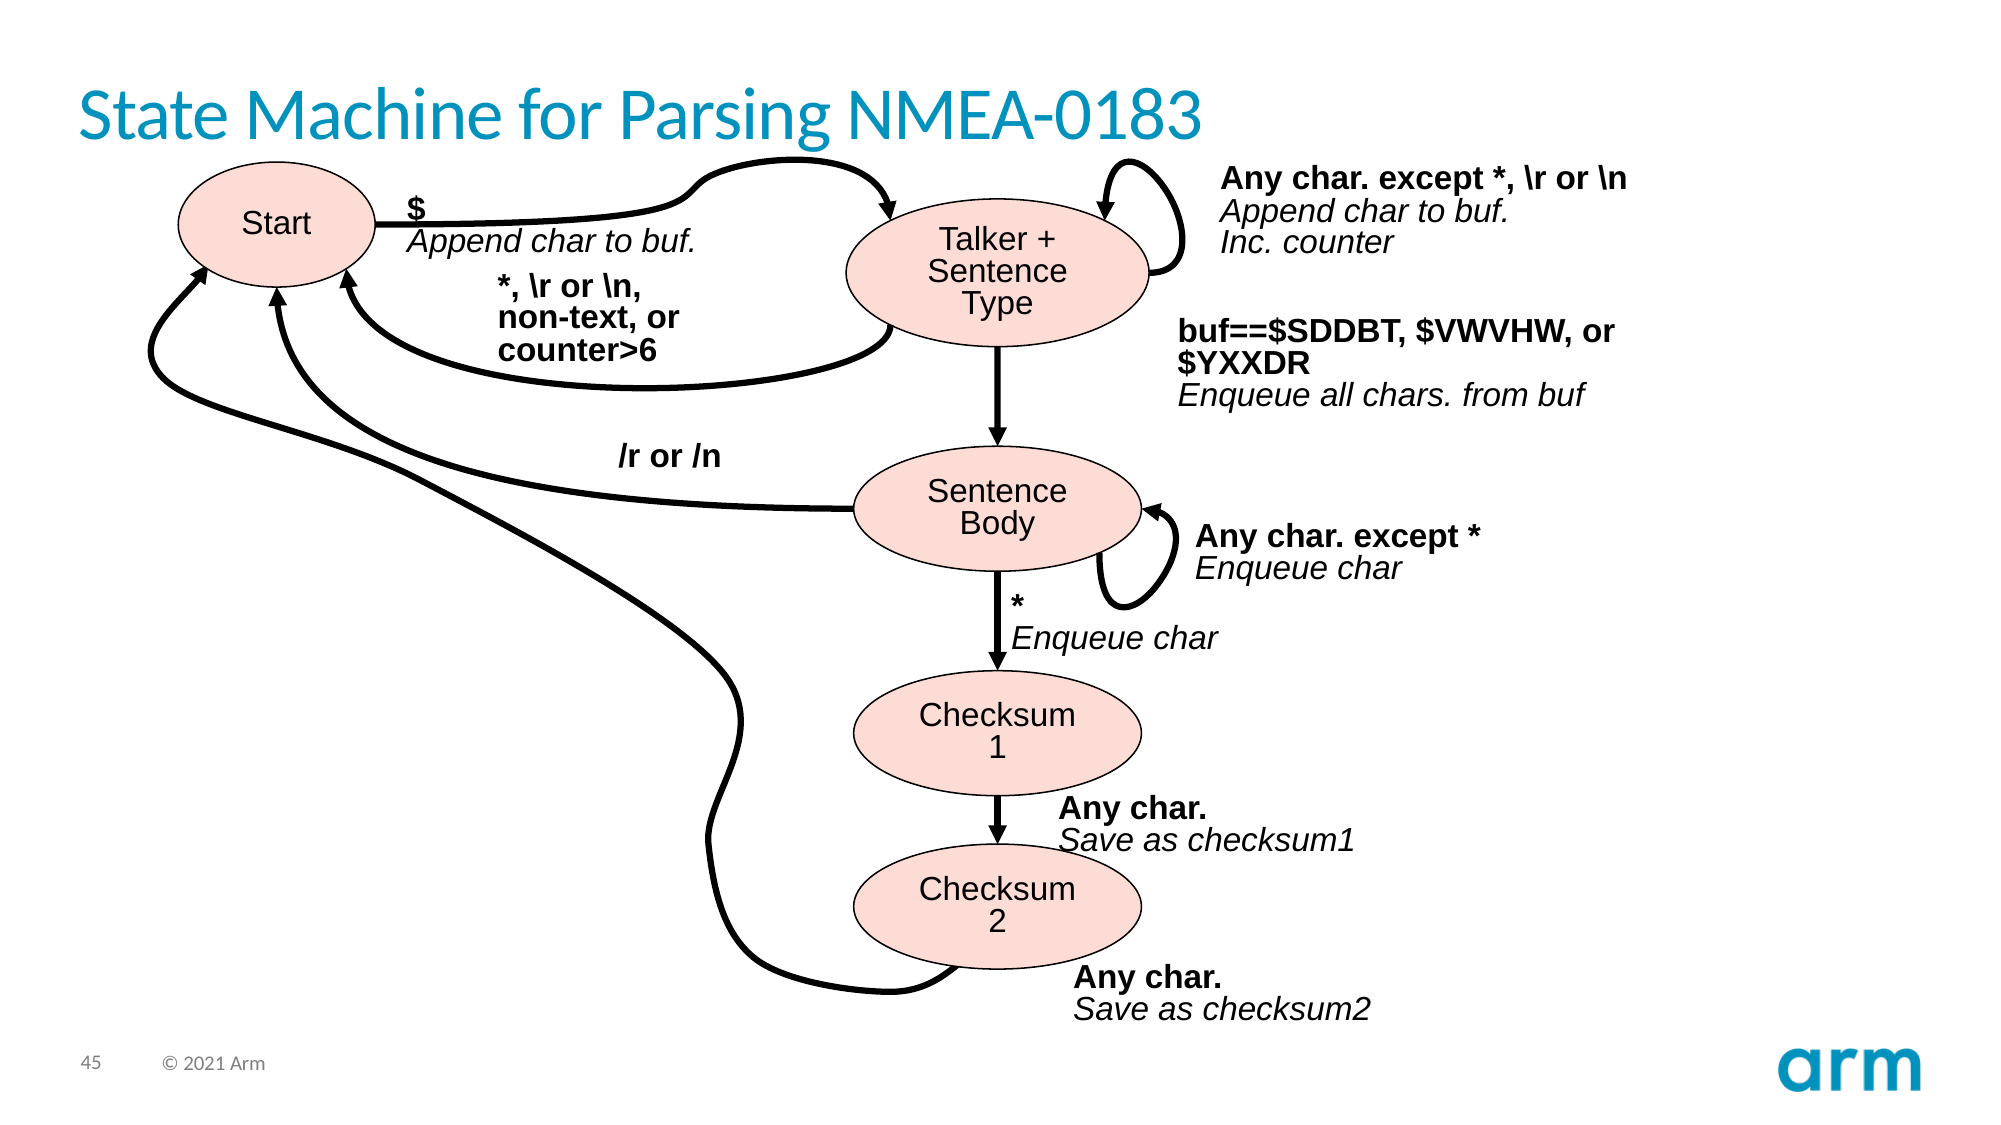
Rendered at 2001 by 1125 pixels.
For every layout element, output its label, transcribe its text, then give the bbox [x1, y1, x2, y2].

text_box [127, 157, 1769, 1035]
title State Machine for Parsing NMEA-0183 [78, 78, 1922, 186]
picture [1777, 1047, 1922, 1093]
